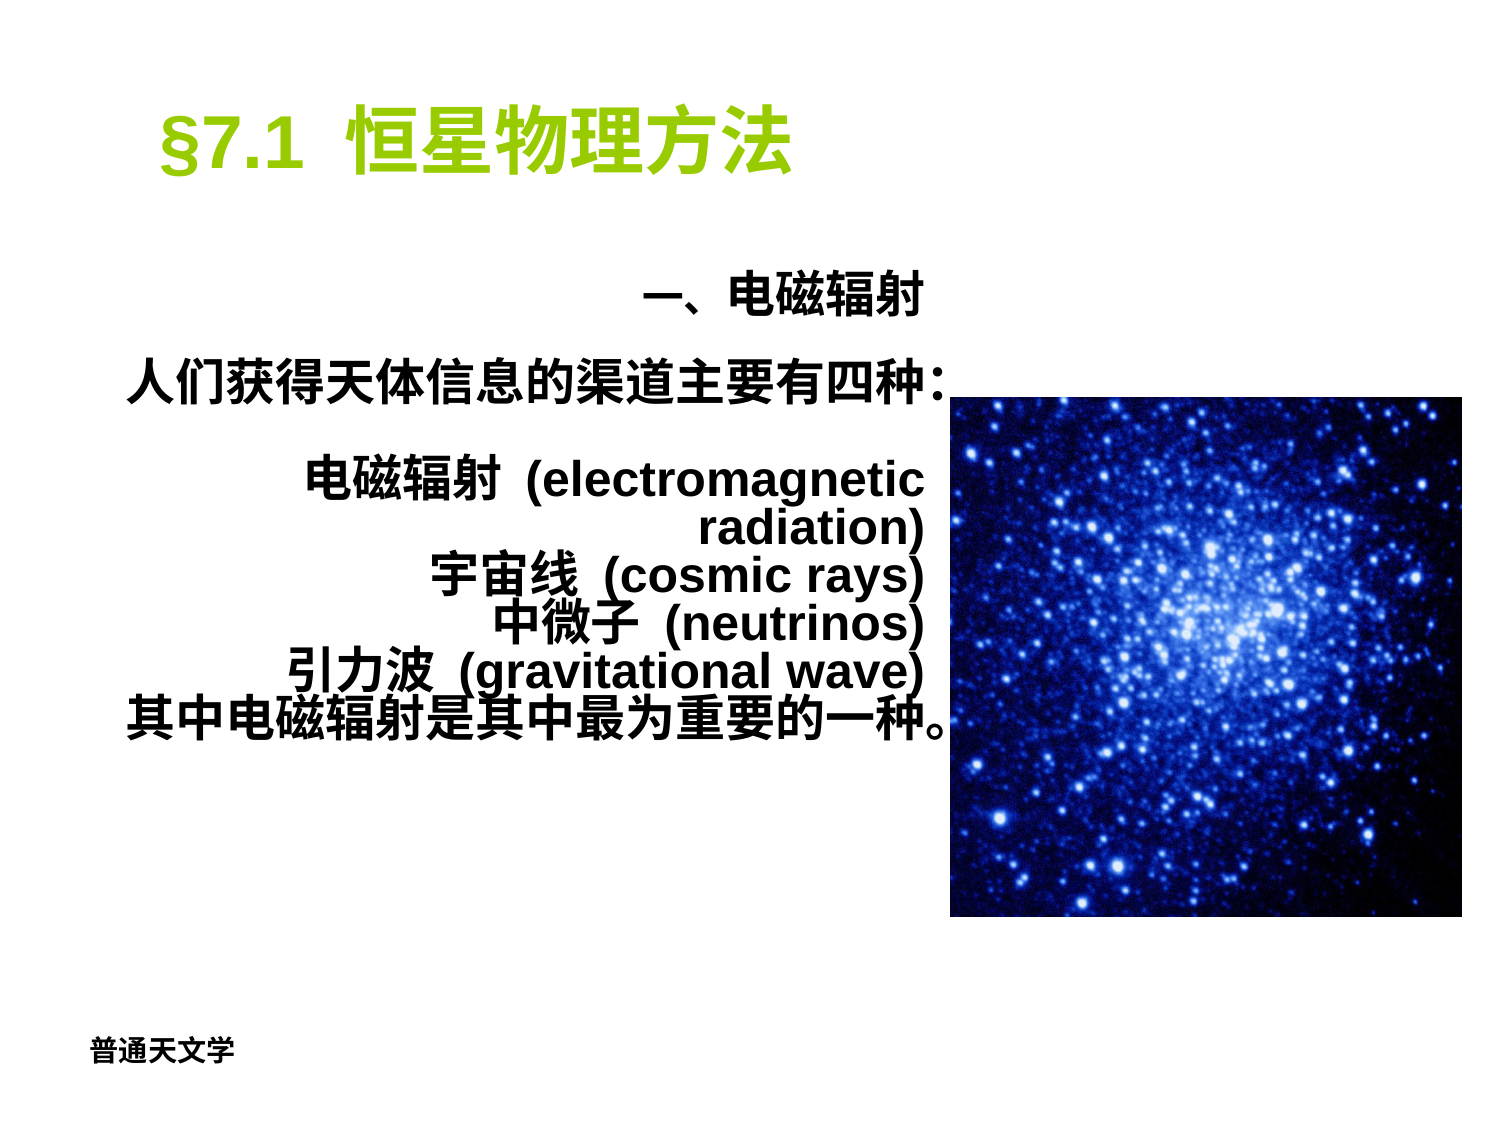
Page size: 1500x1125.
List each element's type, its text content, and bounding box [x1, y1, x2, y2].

text_box 普通天文学 [75, 1024, 425, 1103]
list 一、电磁辐射 人们获得天体信息的渠道主要有四种： 电磁辐射 (electromagnetic radiation) 宇宙线 (cosmic rays) 中微子 (neutrinos) 引力波 (gravitational wave) 其中电磁辐射是其中最为重要的一种。 [41, 267, 941, 1010]
picture [950, 397, 1462, 917]
title §7.1 恒星物理方法 [75, 45, 810, 233]
